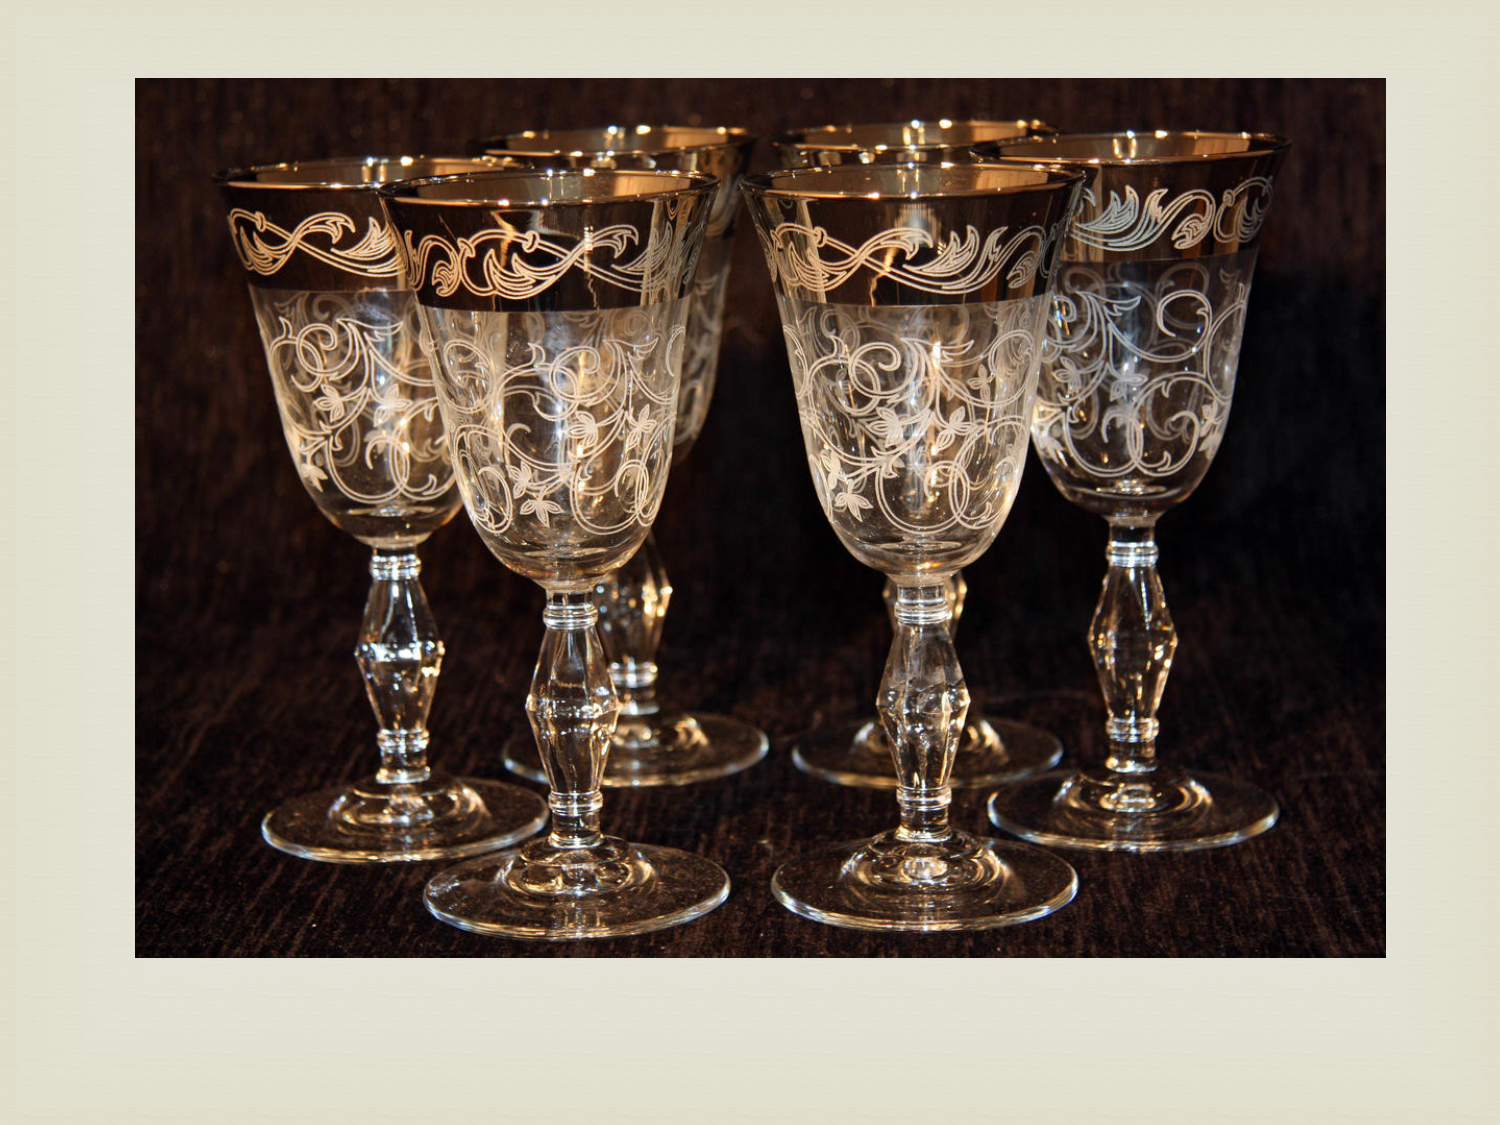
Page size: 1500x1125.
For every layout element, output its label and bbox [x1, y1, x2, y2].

picture [135, 77, 1387, 958]
